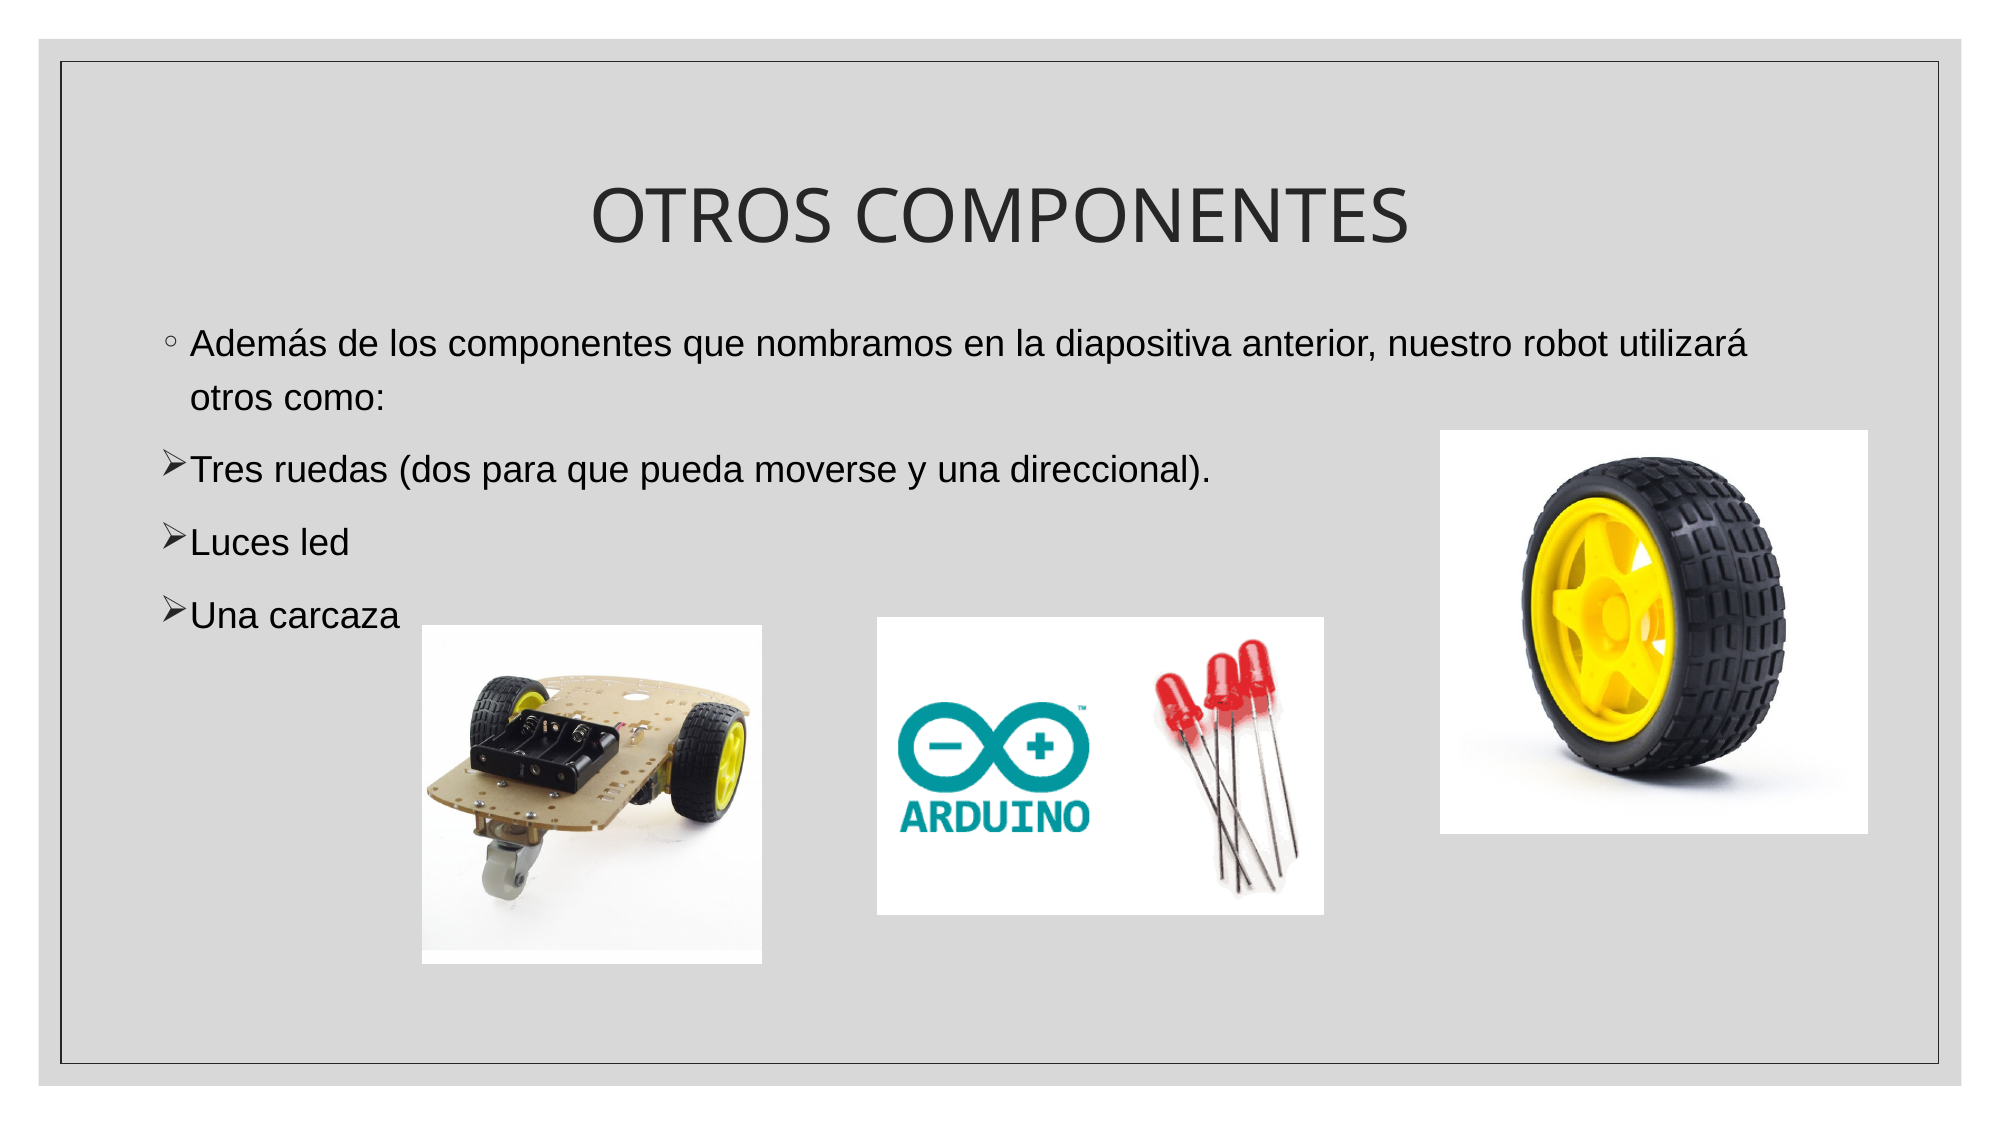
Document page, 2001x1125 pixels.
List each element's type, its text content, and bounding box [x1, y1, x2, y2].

picture [1439, 430, 1868, 834]
title OTROS COMPONENTES [174, 105, 1825, 331]
list Además de los componentes que nombramos en la diapositiva anterior, nuestro robot utilizará otros como: Tres ruedas (dos para que pueda moverse y una direccional). Luces led Una carcaza [144, 302, 1795, 934]
picture [877, 617, 1324, 915]
picture [422, 625, 762, 964]
